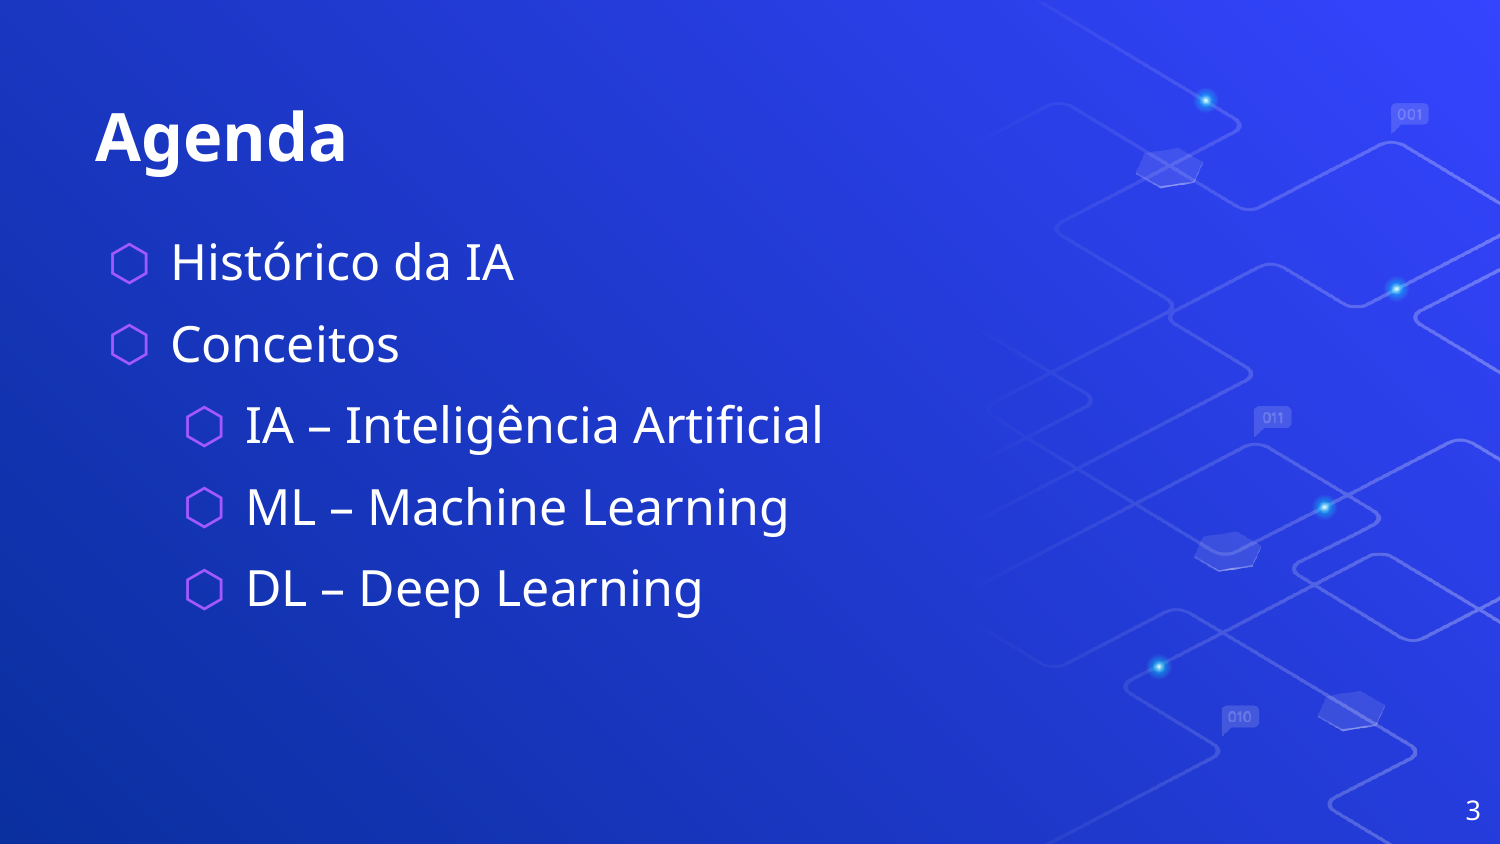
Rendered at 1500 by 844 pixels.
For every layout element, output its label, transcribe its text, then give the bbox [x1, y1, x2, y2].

picture [0, 0, 1500, 844]
list Histórico da IA Conceitos IA – Inteligência Artificial ML – Machine Learning DL – Deep Learning [95, 221, 1082, 741]
title Agenda [95, 33, 1082, 175]
slide_number 3 [1391, 779, 1482, 844]
